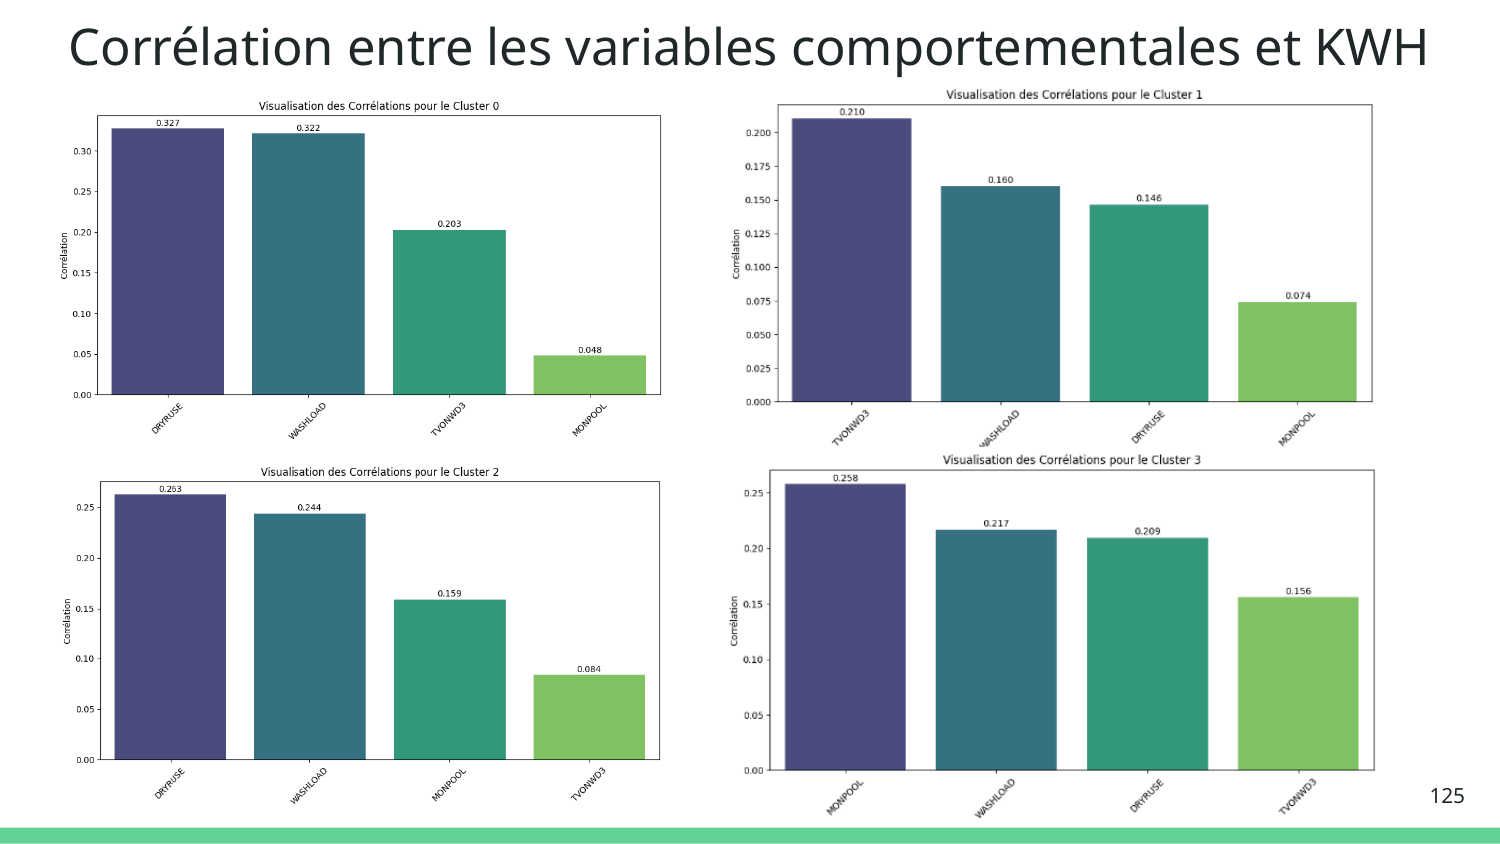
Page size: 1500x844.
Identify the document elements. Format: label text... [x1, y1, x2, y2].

picture [719, 83, 1379, 819]
picture [50, 461, 663, 805]
title Corrélation entre les variables comportementales et KWH [51, 0, 1449, 94]
slide_number ‹#› [1389, 764, 1480, 830]
picture [49, 95, 663, 439]
